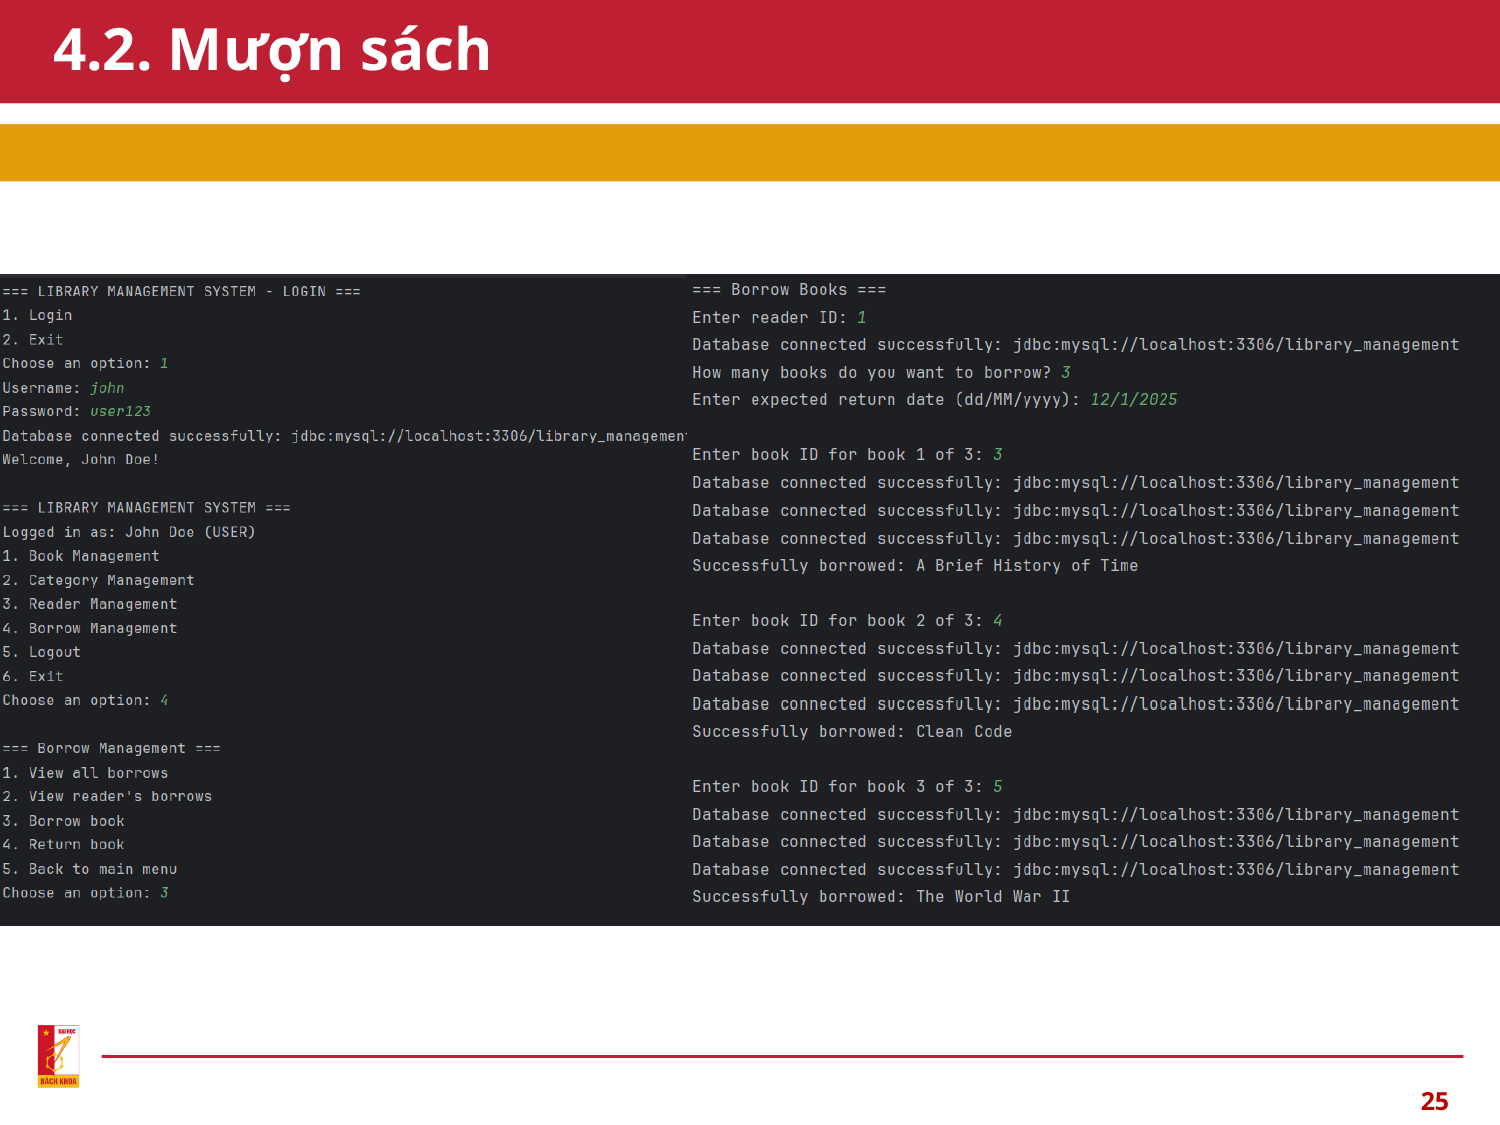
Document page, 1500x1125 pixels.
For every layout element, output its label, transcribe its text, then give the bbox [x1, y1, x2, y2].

slide_number 25 [1126, 1078, 1464, 1125]
picture [0, 0, 1500, 1125]
title 4.2. Mượn sách [38, 12, 1462, 87]
